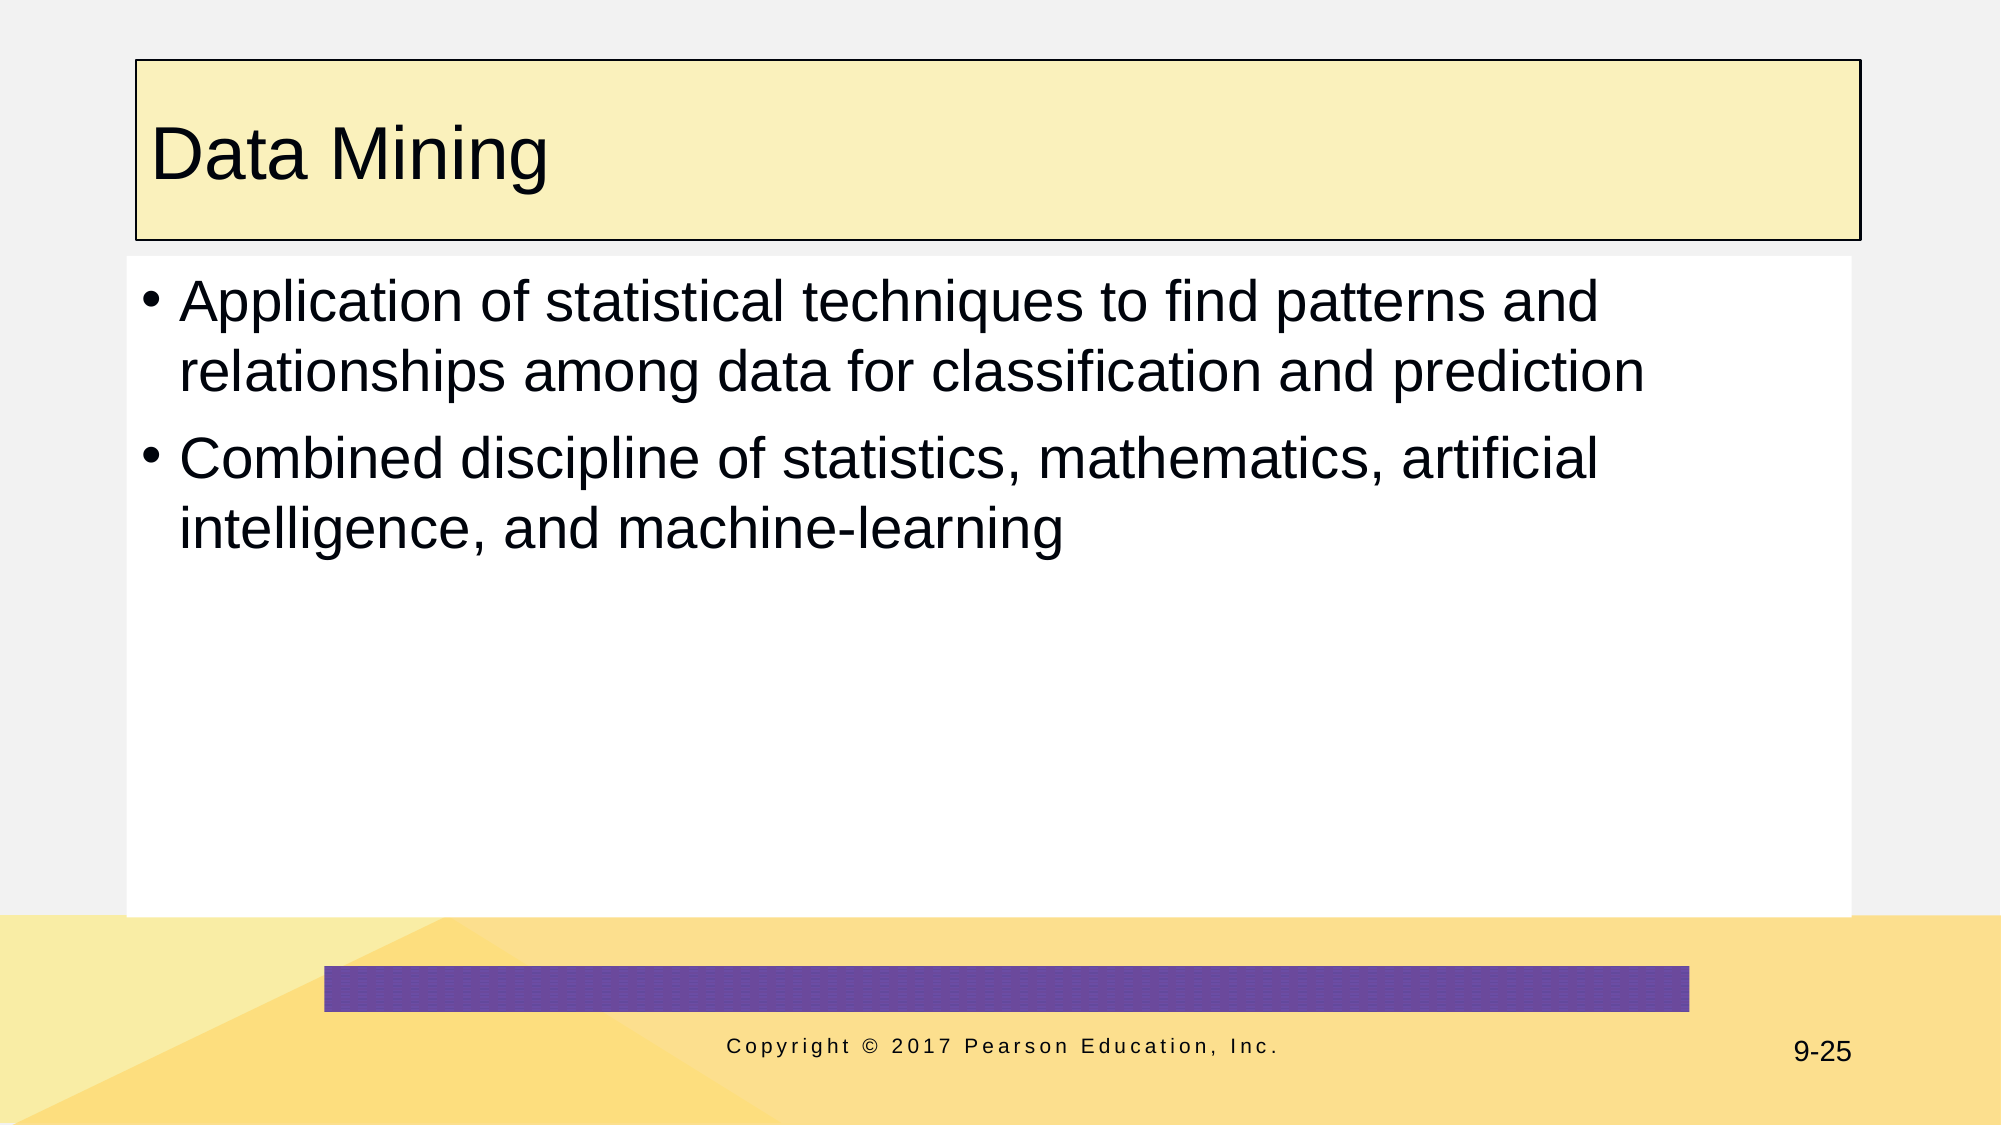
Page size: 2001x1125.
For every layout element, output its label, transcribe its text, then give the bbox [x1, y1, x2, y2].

list Application of statistical techniques to find patterns and relationships among data for classification and prediction Combined discipline of statistics, mathematics, artificial intelligence, and machine-learning [126, 255, 1852, 918]
footer Copyright © 2017 Pearson Education, Inc. [326, 1025, 1677, 1075]
title Data Mining [135, 59, 1862, 241]
